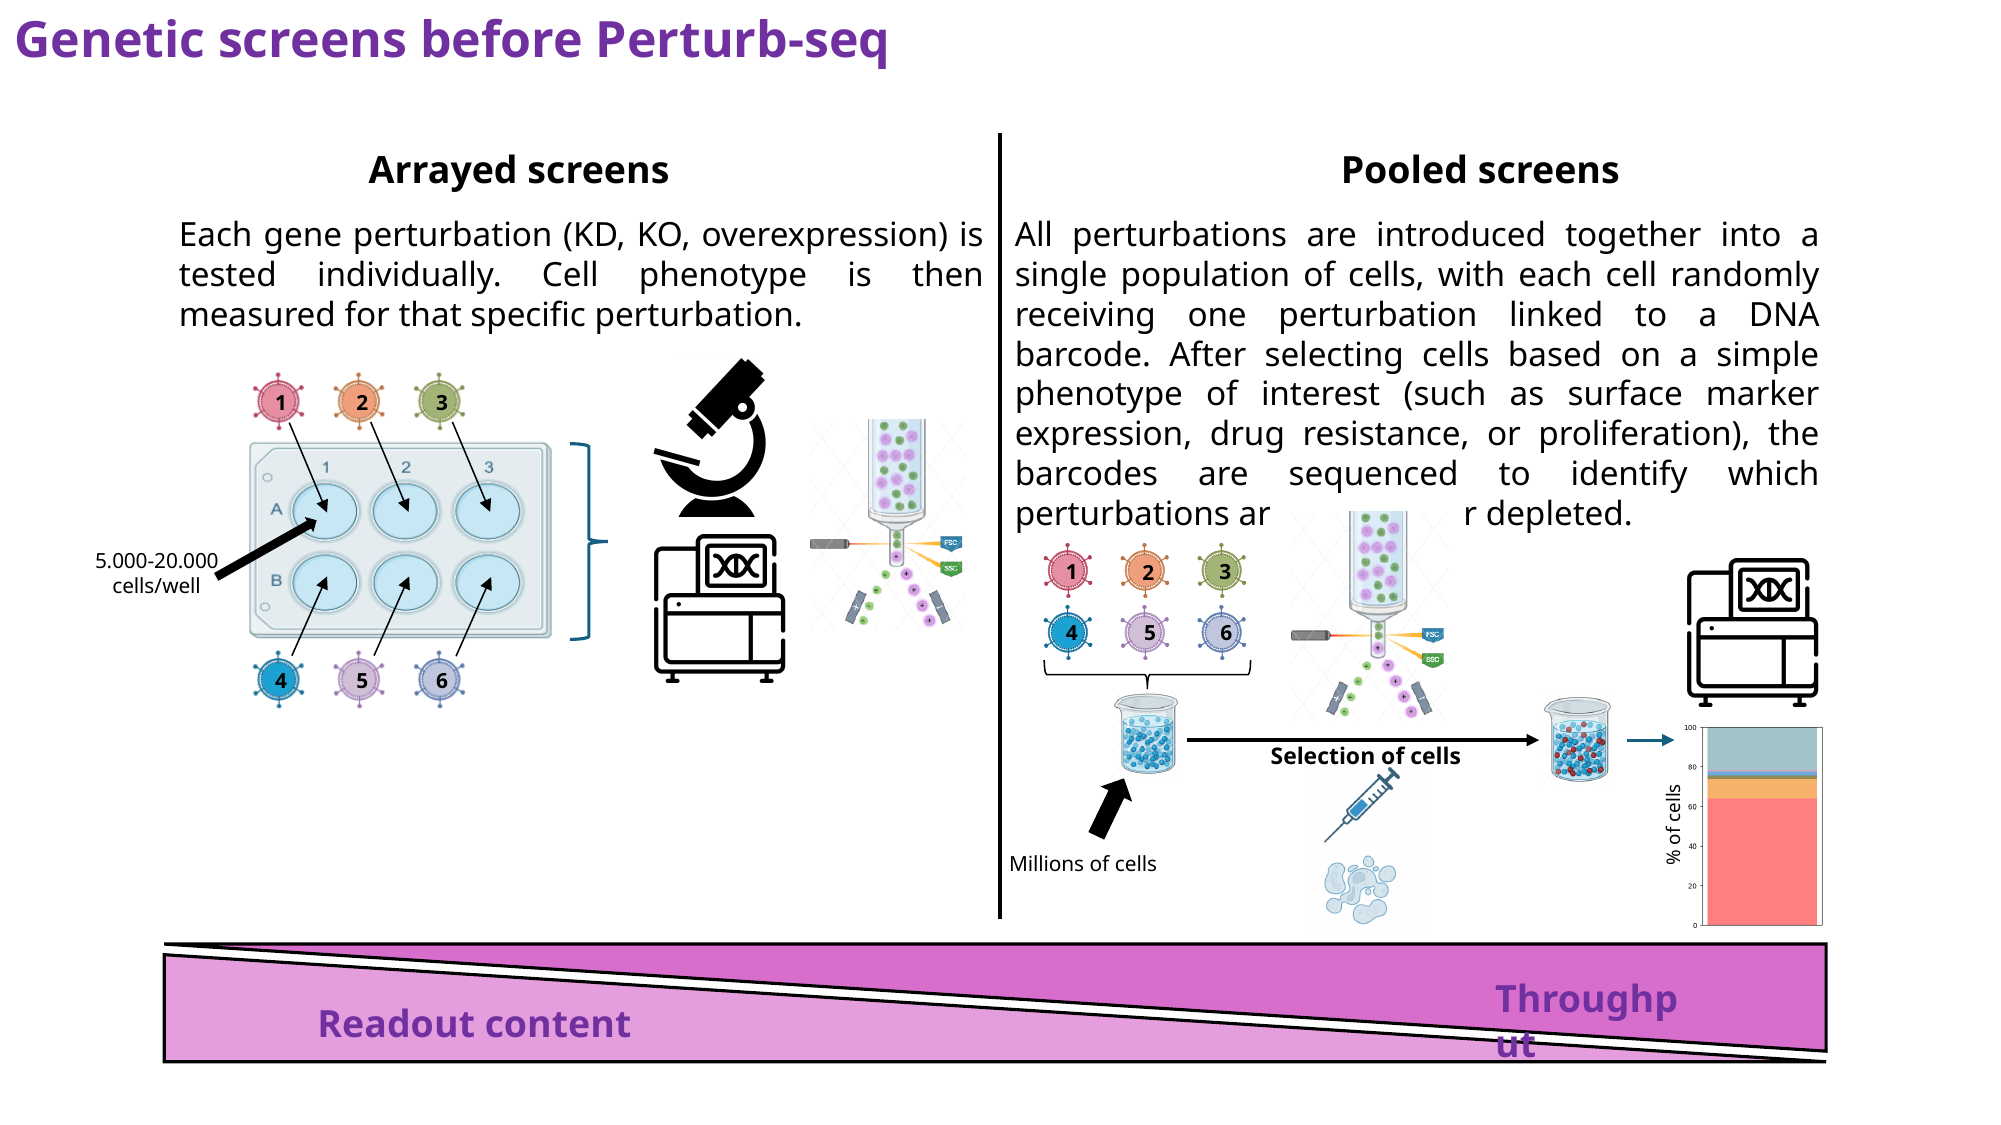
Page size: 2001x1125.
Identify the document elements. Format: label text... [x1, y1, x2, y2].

text_box [211, 568, 219, 583]
text_box [1086, 830, 1111, 842]
text_box Readout content [1712, 1052, 1827, 1064]
picture [219, 358, 583, 726]
text_box Genetic screens before Perturb-seq [0, 0, 2000, 76]
text_box Each gene perturbation (KD, KO, overexpression) is tested individually. Cell phenotype is then measured for that specific perturbation. [164, 205, 999, 340]
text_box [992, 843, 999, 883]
text_box Readout content [162, 953, 1480, 1064]
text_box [291, 575, 328, 657]
text_box All perturbations are introduced together into a single population of cells, with each cell randomly receiving one perturbation linked to a DNA barcode. After selecting cells based on a simple phenotype of interest (such as surface marker expression, drug resistance, or proliferation), the barcodes are sequenced to identify which perturbations are enriched or depleted. [1001, 205, 1836, 540]
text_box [455, 576, 492, 657]
picture [1270, 496, 1462, 739]
picture [630, 358, 981, 683]
picture [1677, 558, 1827, 708]
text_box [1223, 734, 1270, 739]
text_box Pooled screens [1298, 139, 1663, 199]
picture [1306, 747, 1426, 942]
picture [1522, 671, 1642, 809]
text_box Throughput [1480, 967, 1712, 1072]
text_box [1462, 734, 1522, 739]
text_box [1223, 673, 1251, 677]
text_box [164, 942, 1828, 1053]
text_box Arrayed screens [337, 139, 702, 199]
text_box [583, 442, 608, 641]
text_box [451, 421, 491, 513]
picture [1682, 719, 1827, 935]
picture [1026, 527, 1265, 830]
text_box Selection of cells [1223, 741, 1522, 777]
text_box 5.000-20.000 cells/well [74, 540, 219, 606]
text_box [373, 575, 410, 657]
text_box [1043, 673, 1083, 677]
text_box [288, 422, 328, 513]
text_box Millions of cells [1001, 843, 1174, 883]
text_box % of cells [1654, 725, 1682, 925]
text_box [370, 421, 410, 513]
